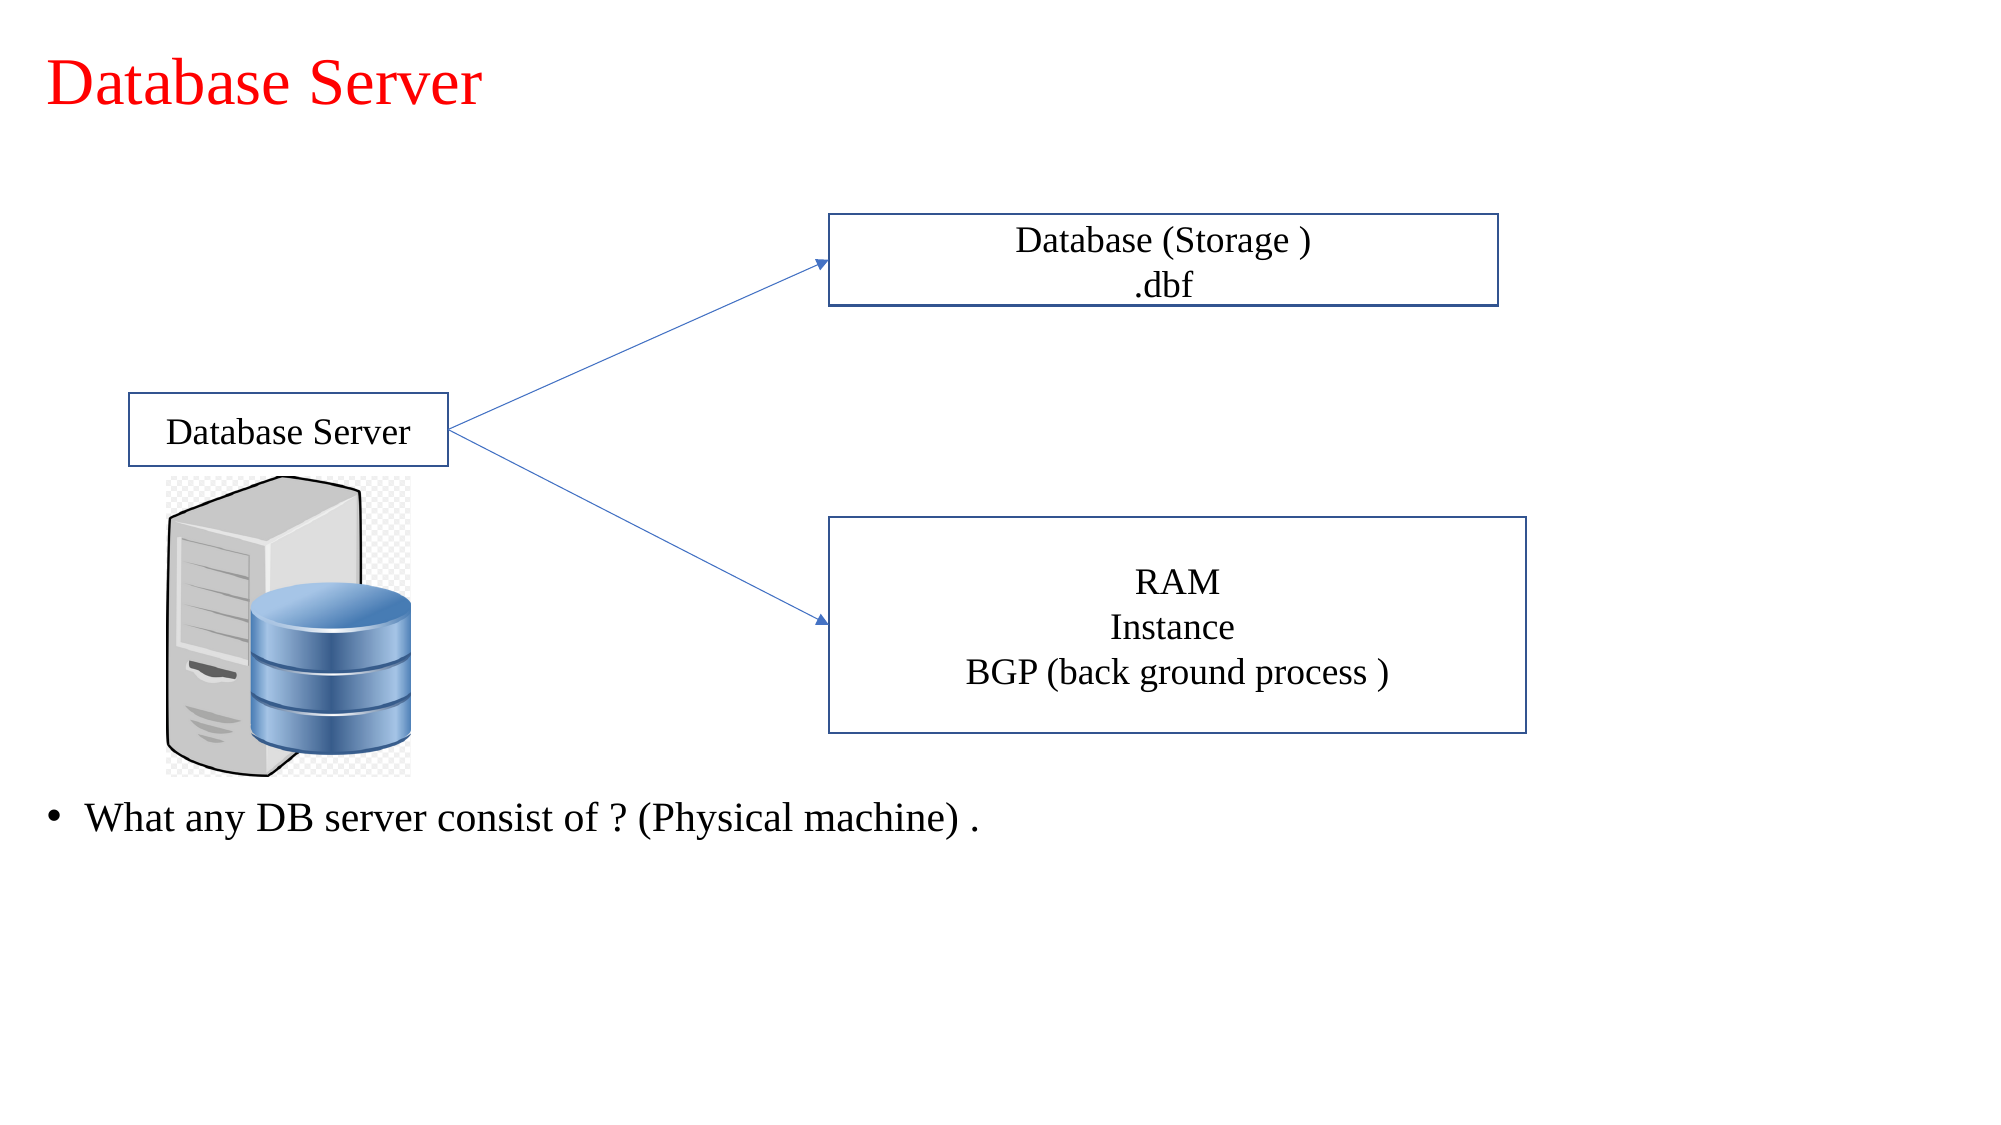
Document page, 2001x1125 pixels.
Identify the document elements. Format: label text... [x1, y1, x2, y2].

list What any DB server consist of ? (Physical machine) . [31, 787, 1959, 1104]
picture [166, 476, 411, 778]
text_box Database Server [128, 392, 448, 467]
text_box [448, 429, 829, 625]
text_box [448, 259, 829, 429]
title Database Server [31, 21, 1959, 145]
text_box Database (Storage ) .dbf [828, 213, 1499, 307]
text_box RAM Instance BGP (back ground process ) [828, 516, 1527, 734]
